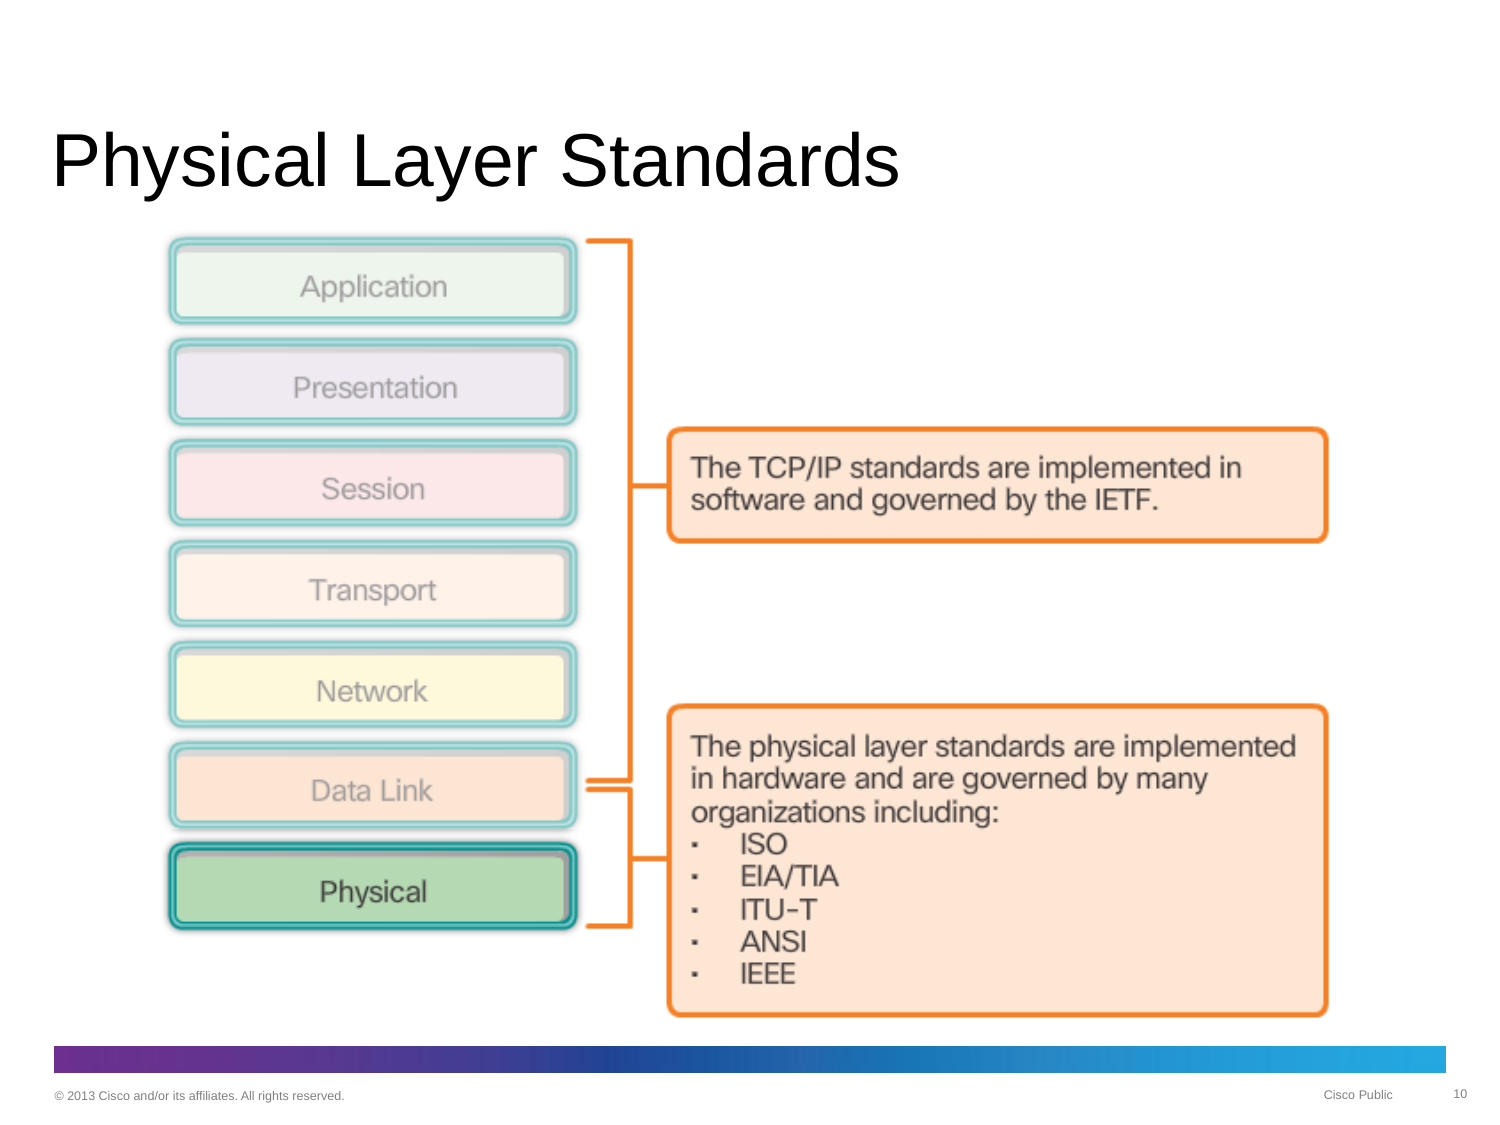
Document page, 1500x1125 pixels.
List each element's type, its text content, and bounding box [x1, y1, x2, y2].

picture [54, 1046, 1446, 1073]
picture [161, 228, 1339, 1026]
title Physical Layer Standards [37, 70, 1447, 209]
